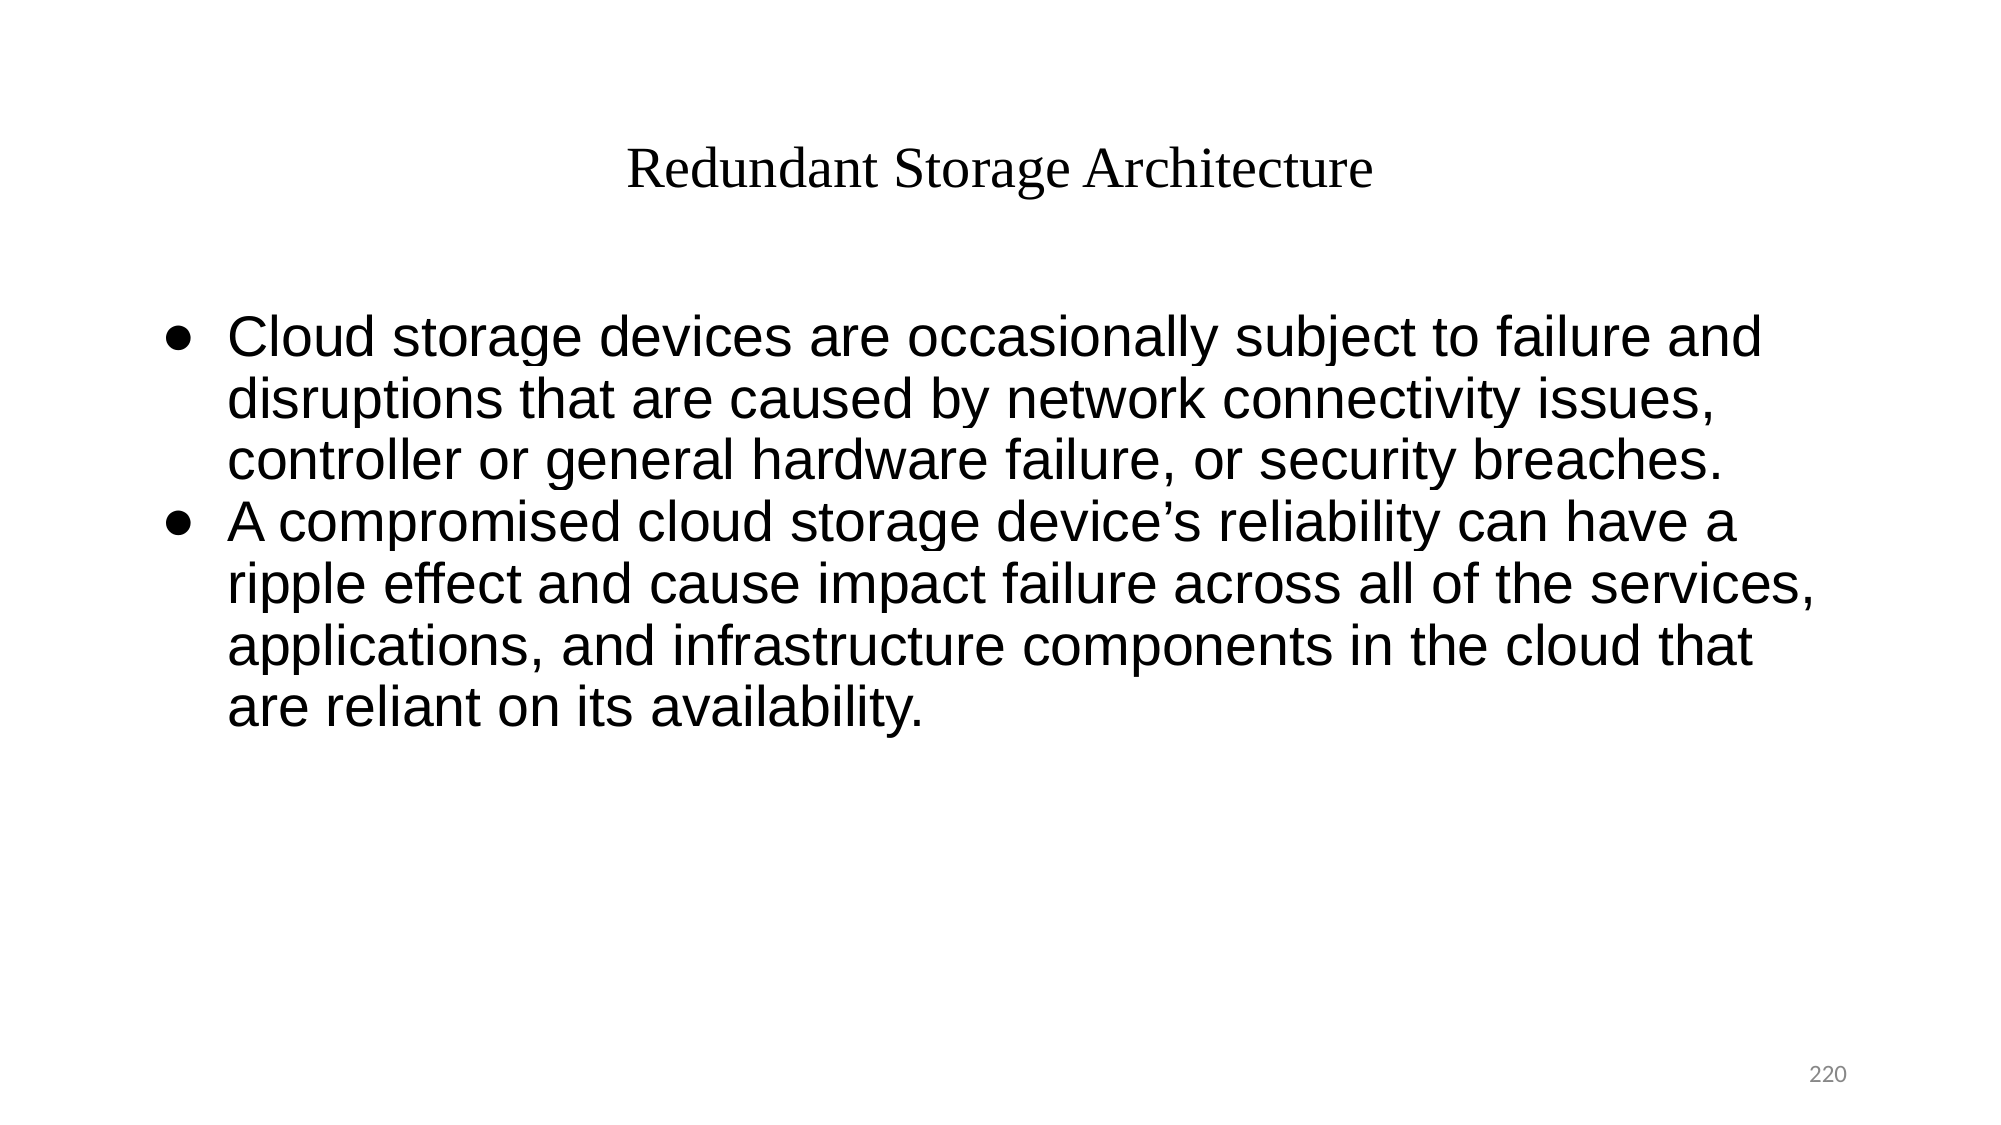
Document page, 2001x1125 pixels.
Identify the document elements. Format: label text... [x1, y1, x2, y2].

title Redundant Storage Architecture [137, 59, 1863, 278]
list Cloud storage devices are occasionally subject to failure and disruptions that are caused by network connectivity issues, controller or general hardware failure, or security breaches. A compromised cloud storage device’s reliability can have a ripple effect and cause impact failure across all of the services, applications, and infrastructure components in the cloud that are reliant on its availability. [137, 299, 1863, 1014]
slide_number 220 [1412, 1042, 1863, 1103]
